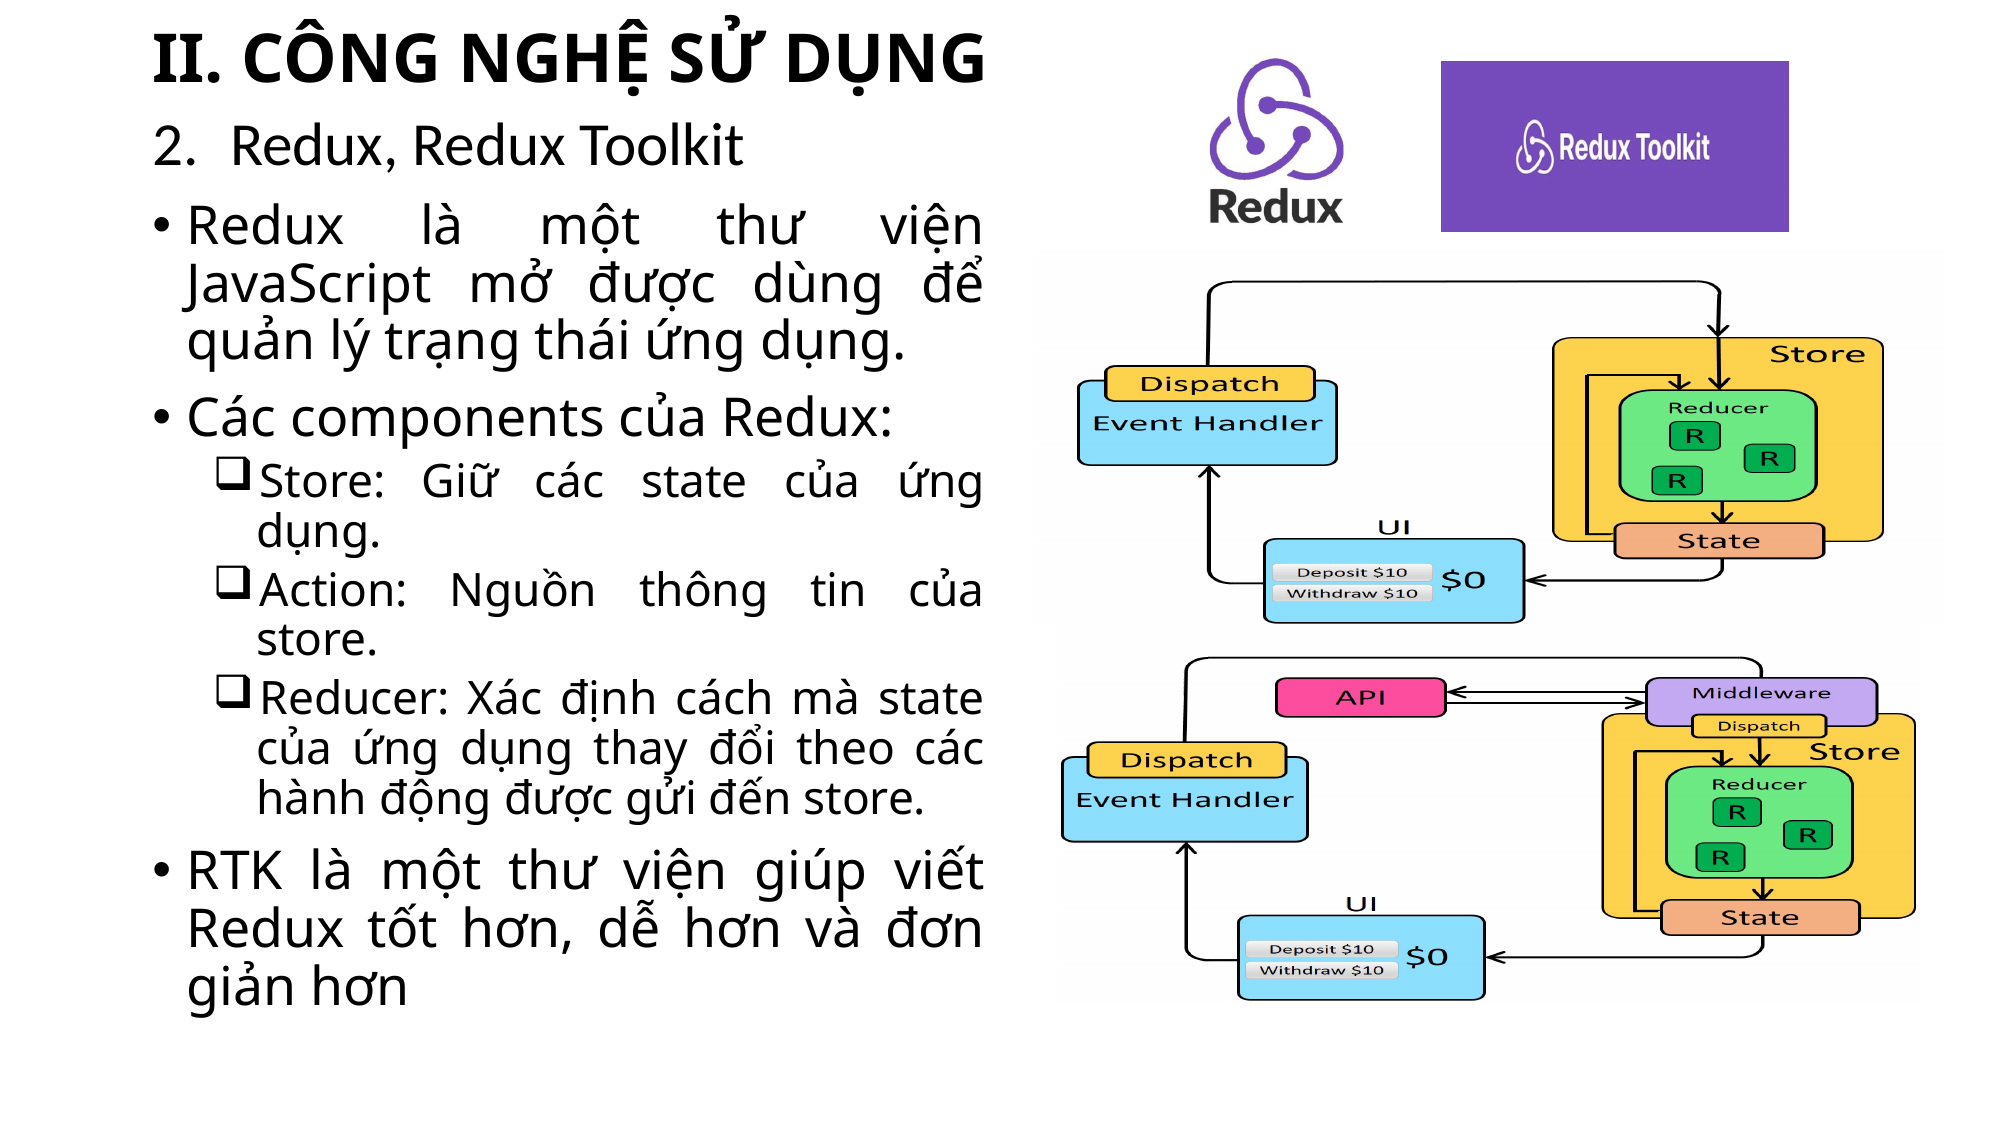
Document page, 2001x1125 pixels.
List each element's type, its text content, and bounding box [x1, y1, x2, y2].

list Redux, Redux Toolkit Redux là một thư viện JavaScript mở được dùng để quản lý trạng thái ứng dụng. Các components của Redux: Store: Giữ các state của ứng dụng. Action: Nguồn thông tin của store. Reducer: Xác định cách mà state của ứng dụng thay đổi theo các hành động được gửi đến store. RTK là một thư viện giúp viết Redux tốt hơn, dễ hơn và đơn giản hơn [137, 105, 1000, 1025]
title II. CÔNG NGHỆ SỬ DỤNG [137, 17, 1863, 105]
picture [1033, 32, 1944, 1002]
